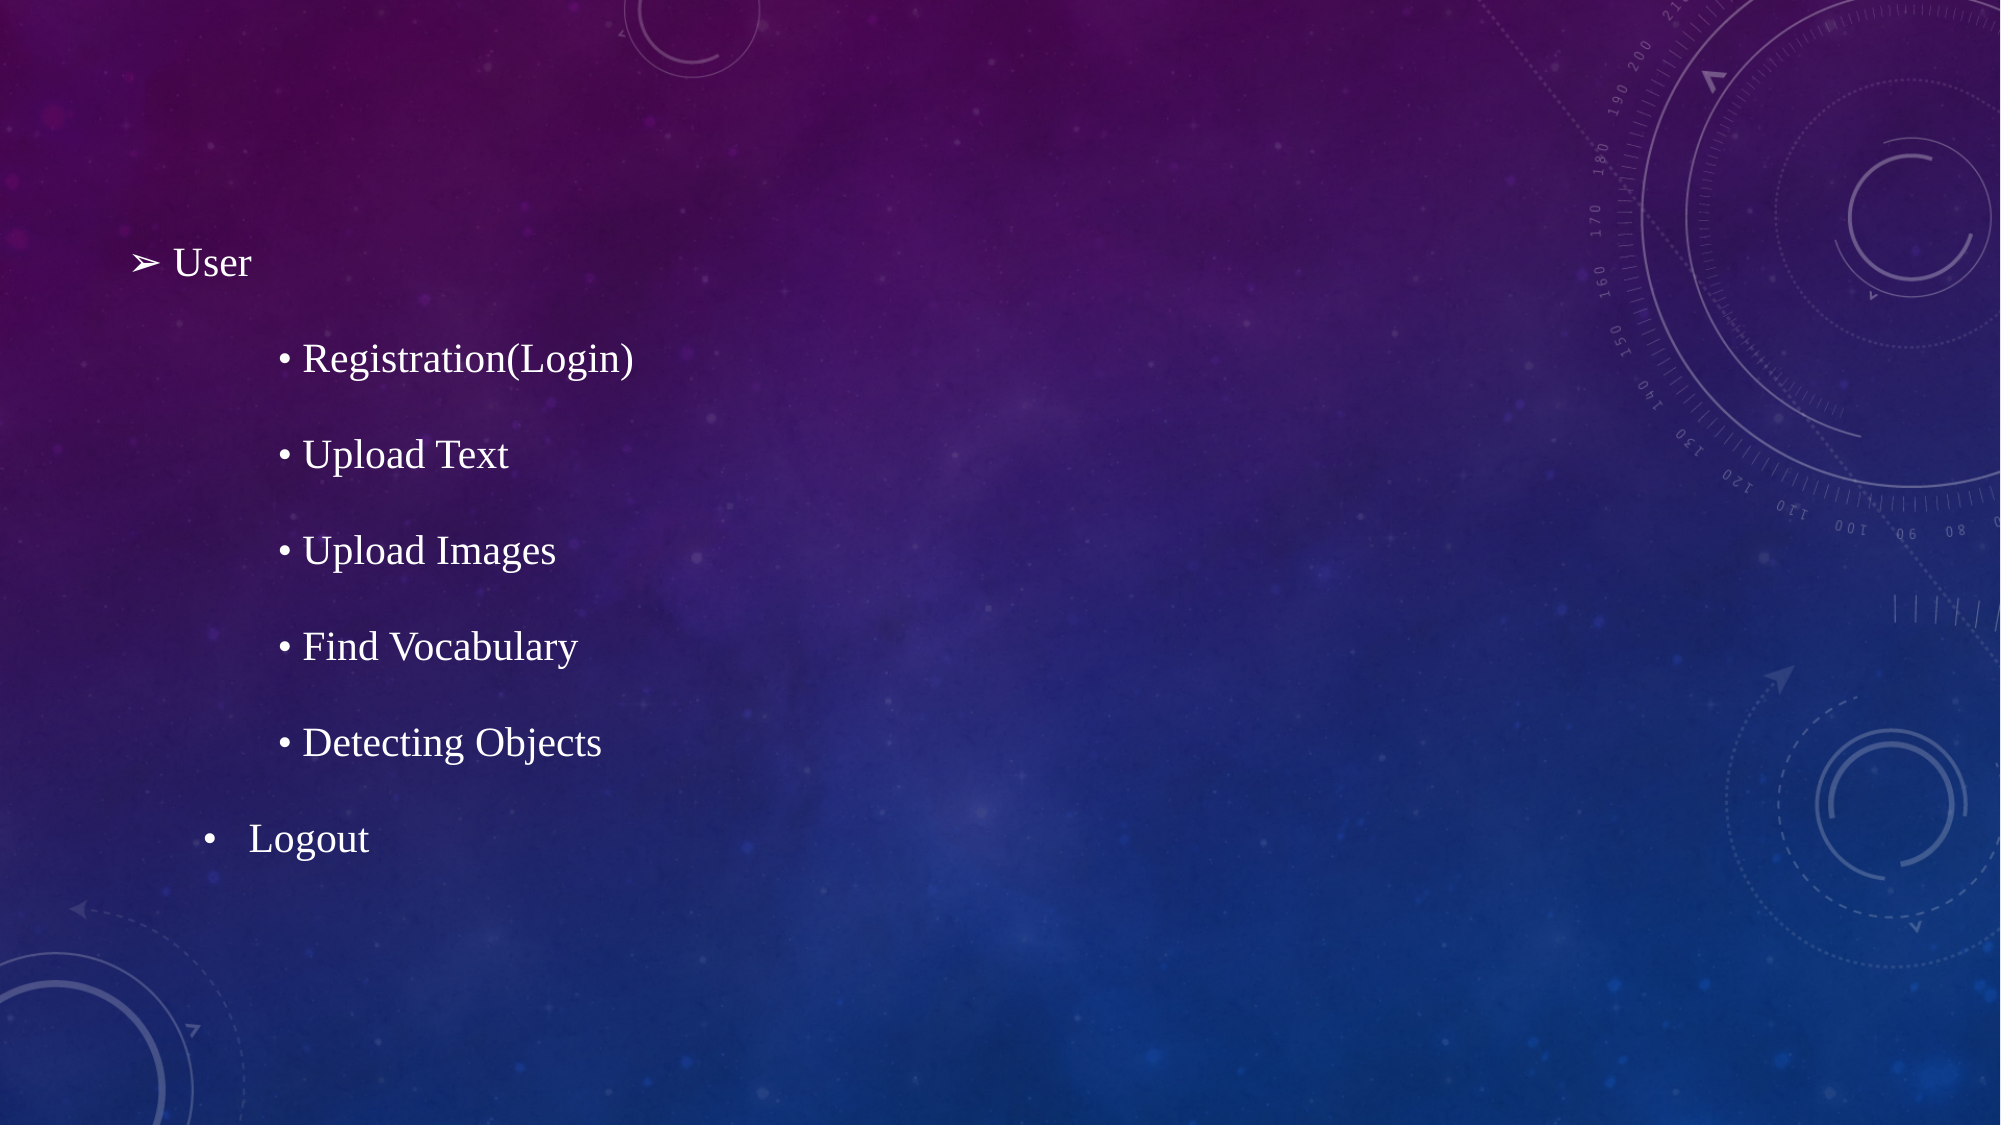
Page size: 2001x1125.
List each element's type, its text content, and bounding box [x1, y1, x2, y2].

picture [0, 0, 2001, 1125]
list ➢ User • Registration(Login) • Upload Text • Upload Images • Find Vocabulary • Detecting Objects • Logout [112, 186, 1775, 950]
